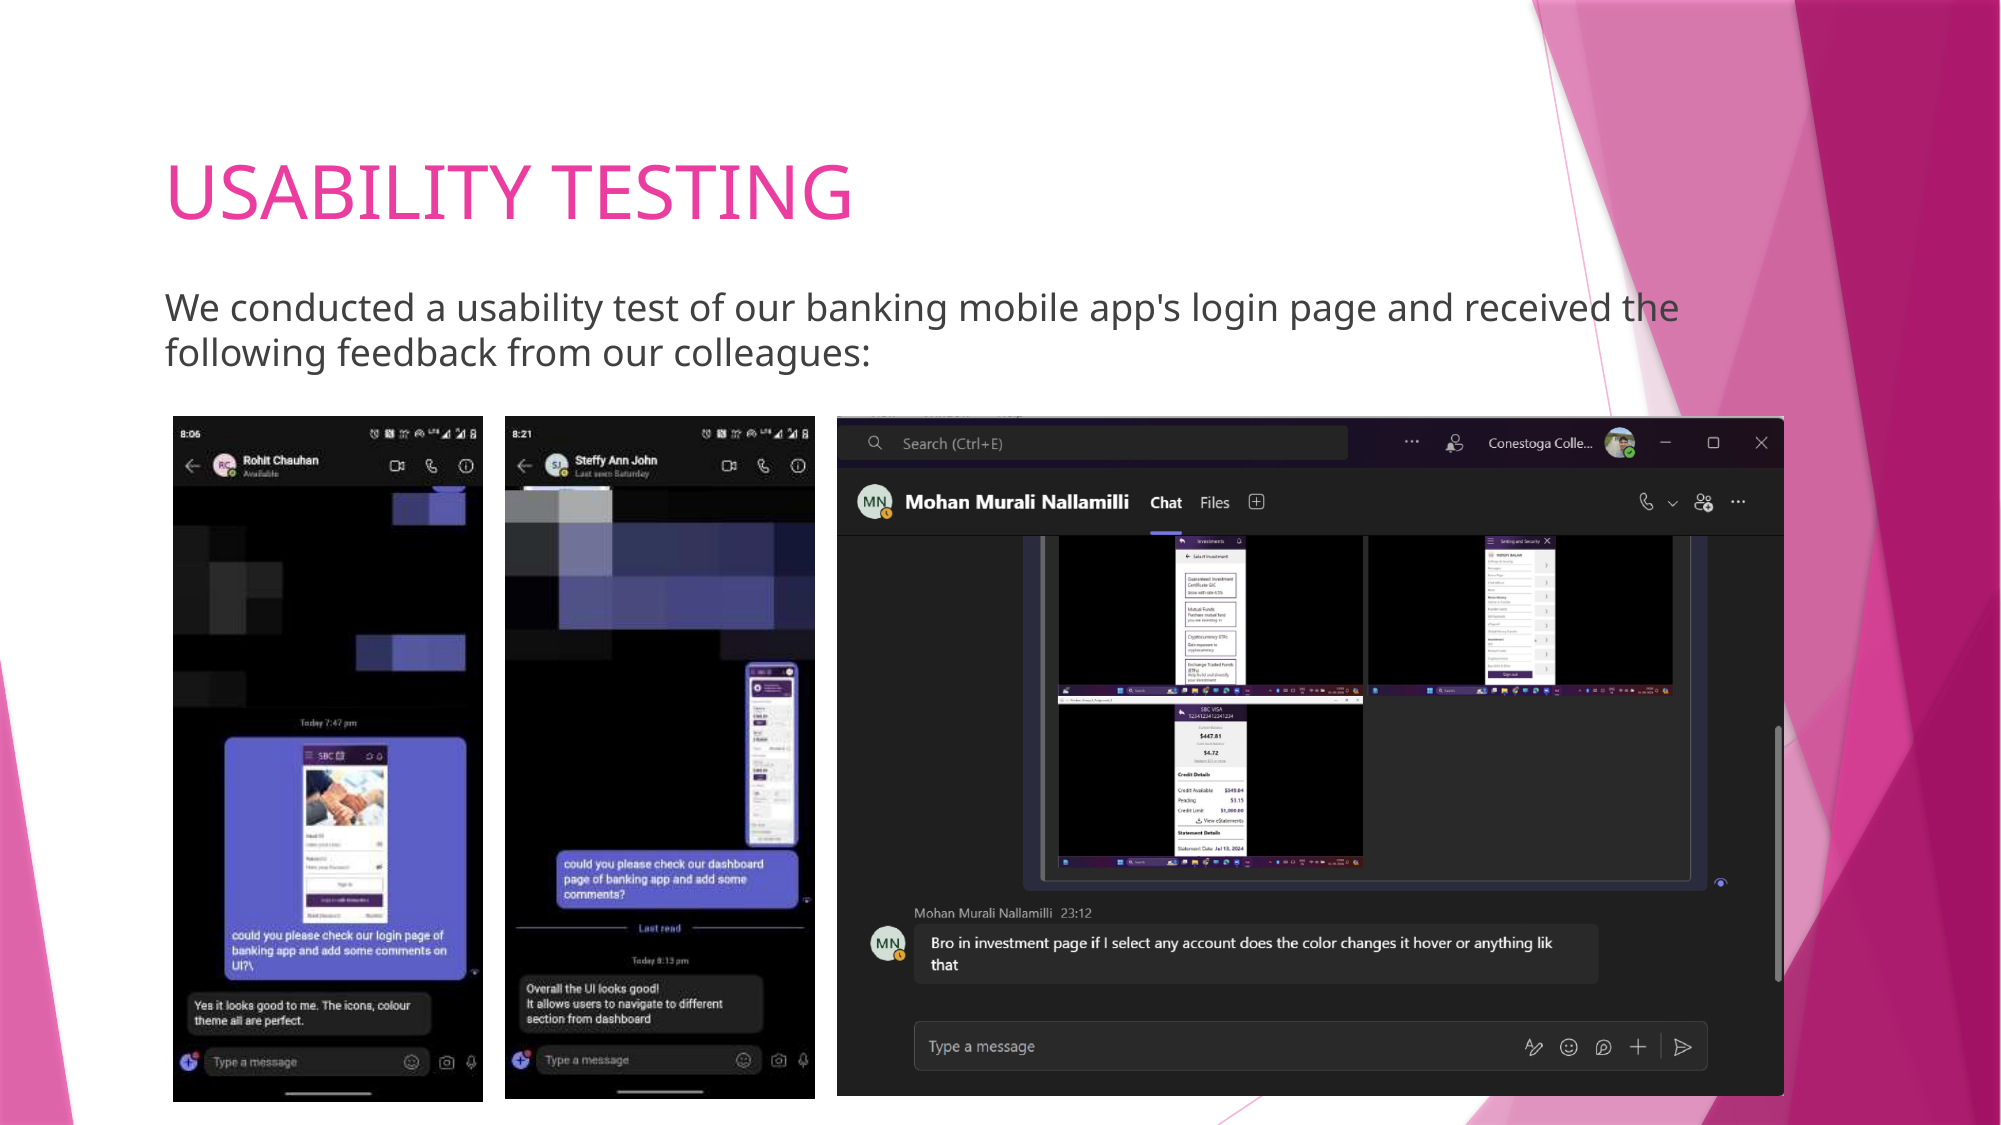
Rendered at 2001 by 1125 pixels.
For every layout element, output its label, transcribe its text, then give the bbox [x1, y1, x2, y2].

picture [505, 415, 815, 1100]
picture [837, 415, 1784, 1097]
list We conducted a usability test of our banking mobile app's login page and received the following feedback from our colleagues: [149, 276, 1735, 417]
picture [172, 415, 483, 1102]
title USABILITY TESTING [149, 136, 1851, 277]
